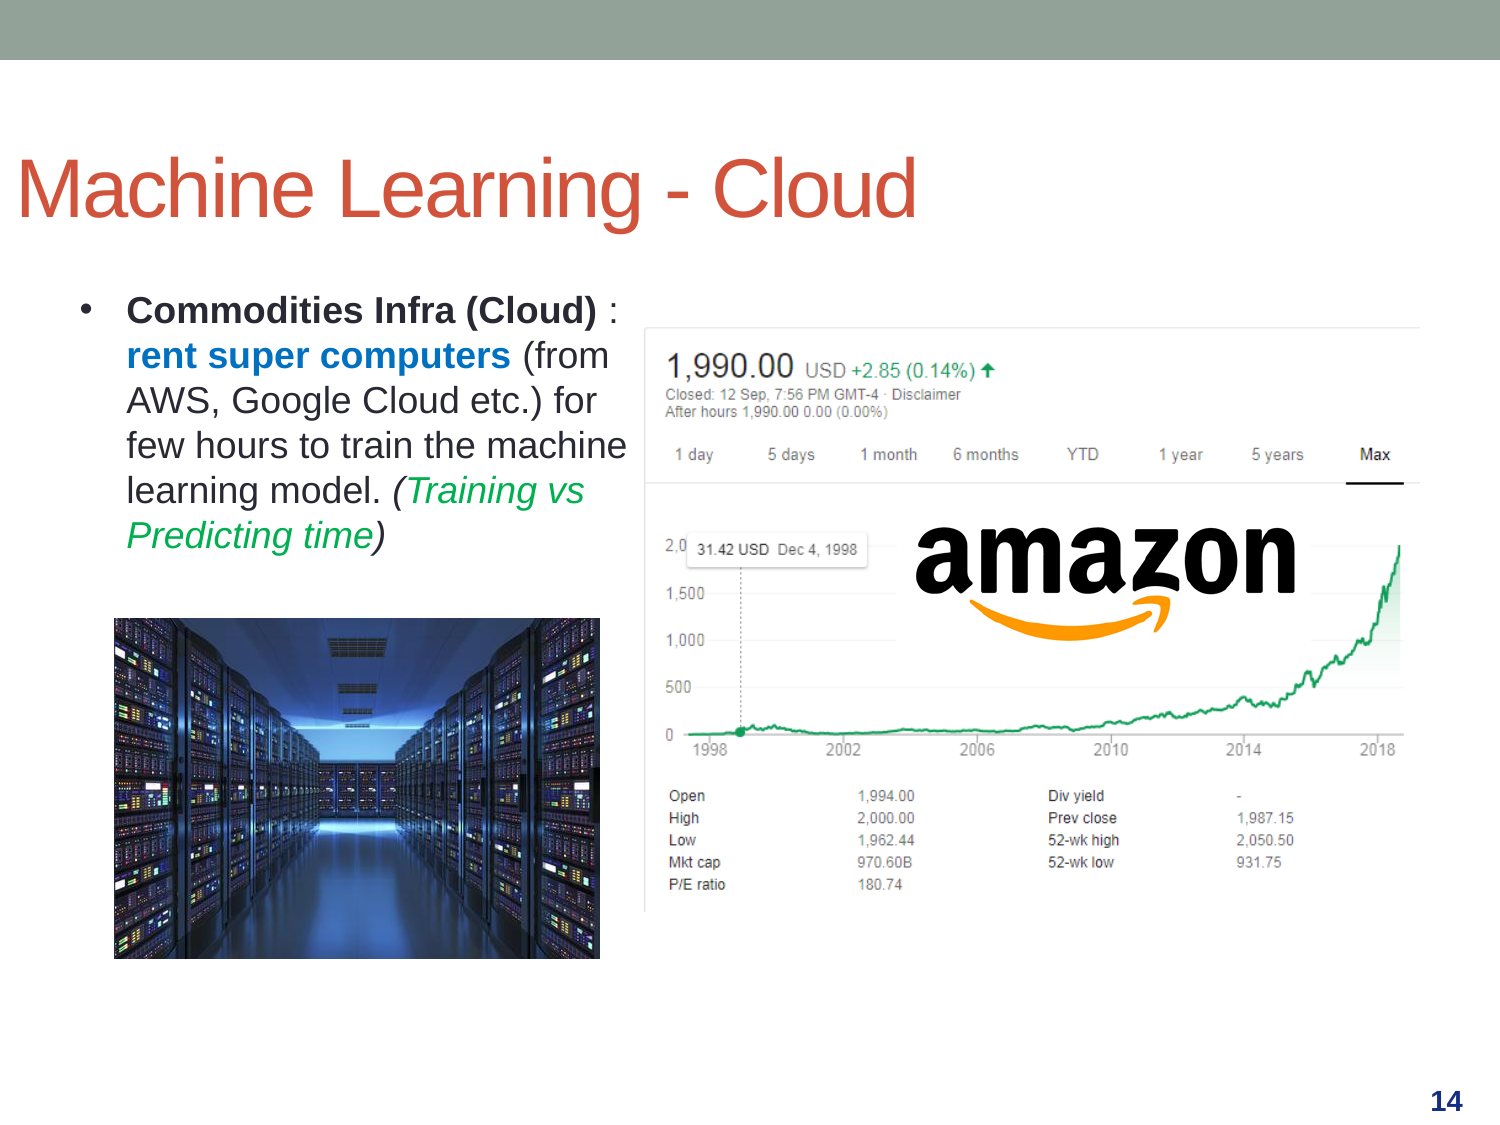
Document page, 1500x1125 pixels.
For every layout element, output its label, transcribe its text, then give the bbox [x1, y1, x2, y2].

text_box Commodities Infra (Cloud) : rent super computers (from AWS, Google Cloud etc.) for few hours to train the machine learning model. (Training vs Predicting time) [64, 278, 644, 1047]
picture [643, 325, 1420, 912]
title Machine Learning - Cloud [0, 101, 1325, 266]
picture [114, 618, 600, 959]
slide_number 14 [1415, 1070, 1499, 1125]
